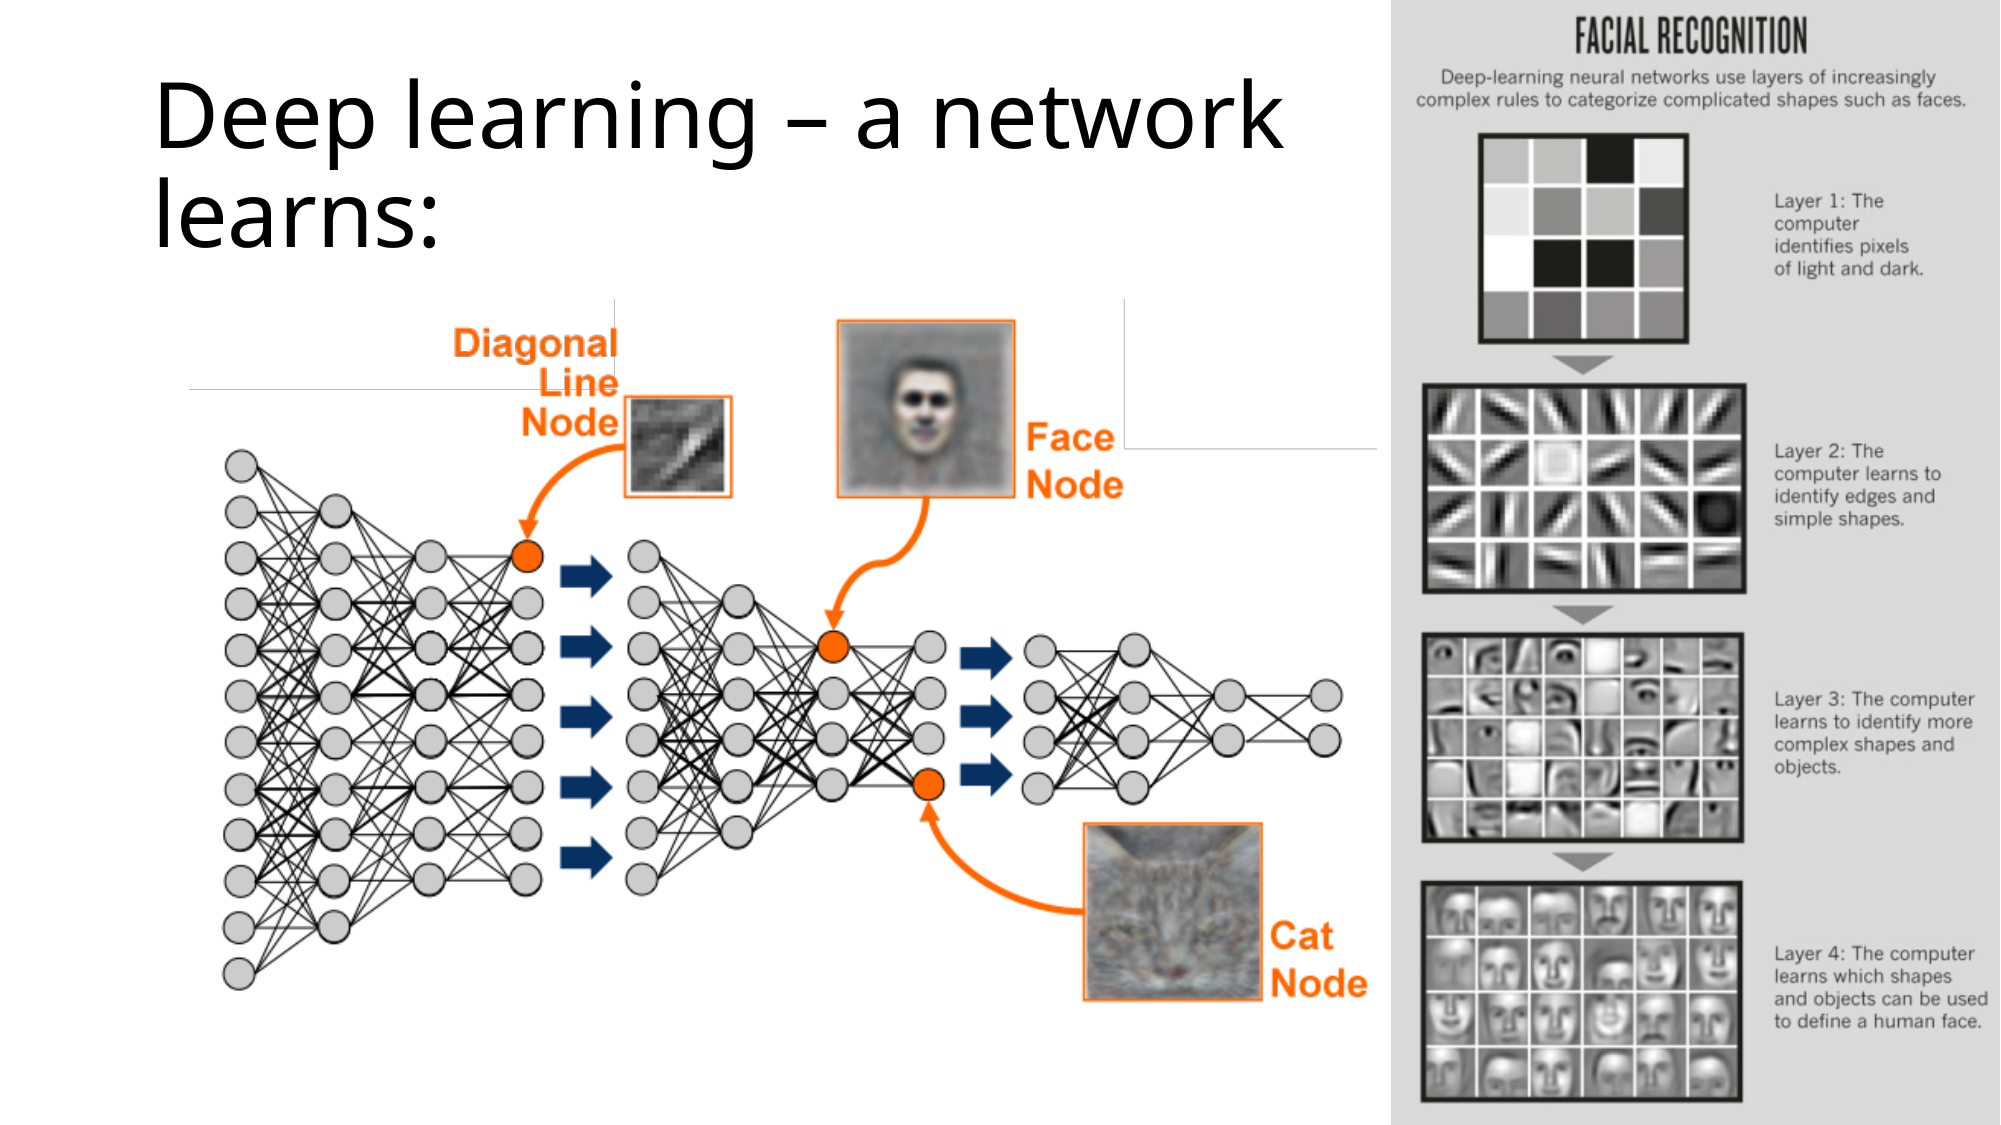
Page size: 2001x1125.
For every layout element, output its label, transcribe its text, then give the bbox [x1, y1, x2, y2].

picture [189, 299, 1377, 1014]
title Deep learning – a network learns: [137, 59, 1391, 278]
picture [1391, 0, 2000, 1125]
